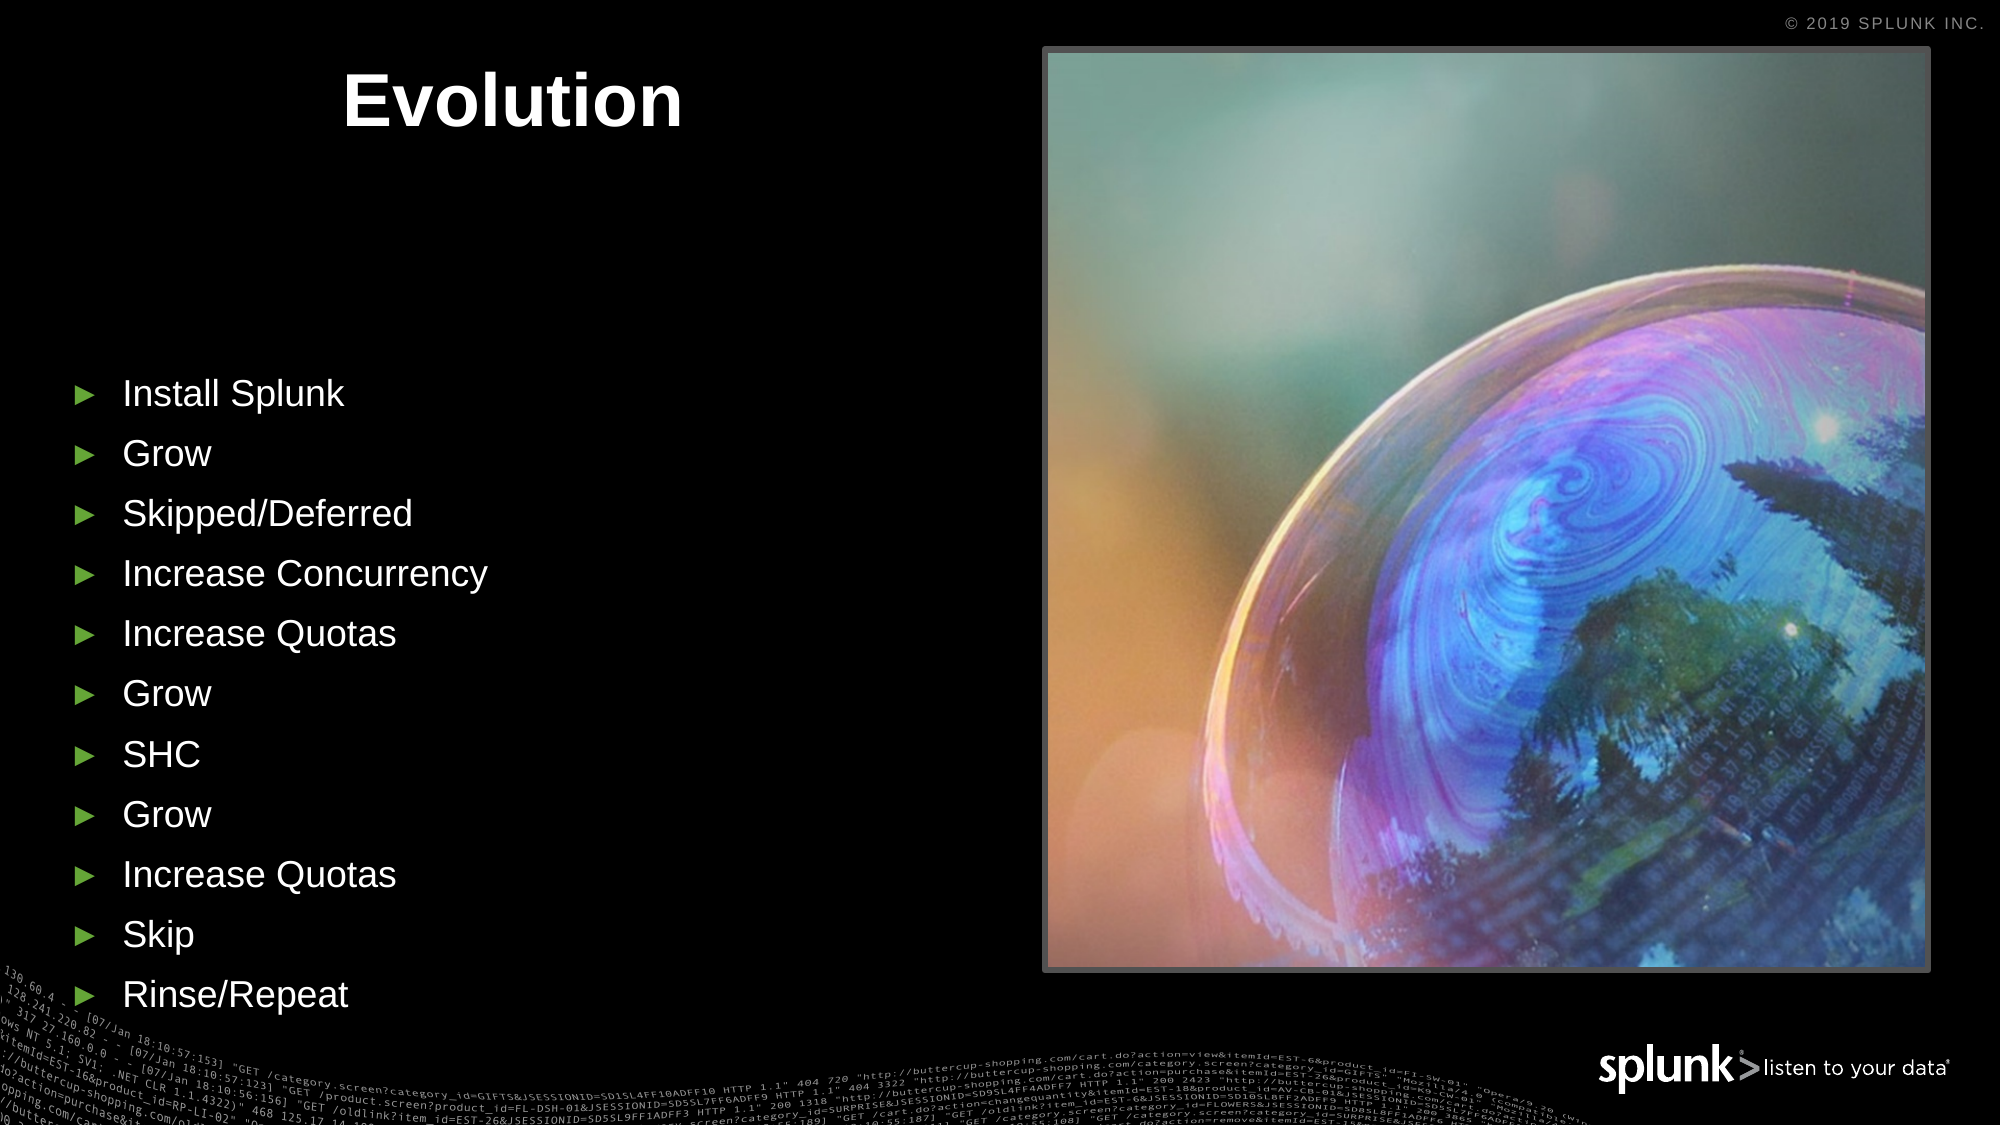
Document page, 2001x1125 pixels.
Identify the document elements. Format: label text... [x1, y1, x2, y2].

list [1047, 52, 1925, 968]
picture [0, 0, 2000, 1125]
list Install Splunk Grow Skipped/Deferred Increase Concurrency Increase Quotas Grow SHC Grow Increase Quotas Skip Rinse/Repeat [74, 342, 953, 969]
title Evolution [74, 50, 953, 199]
